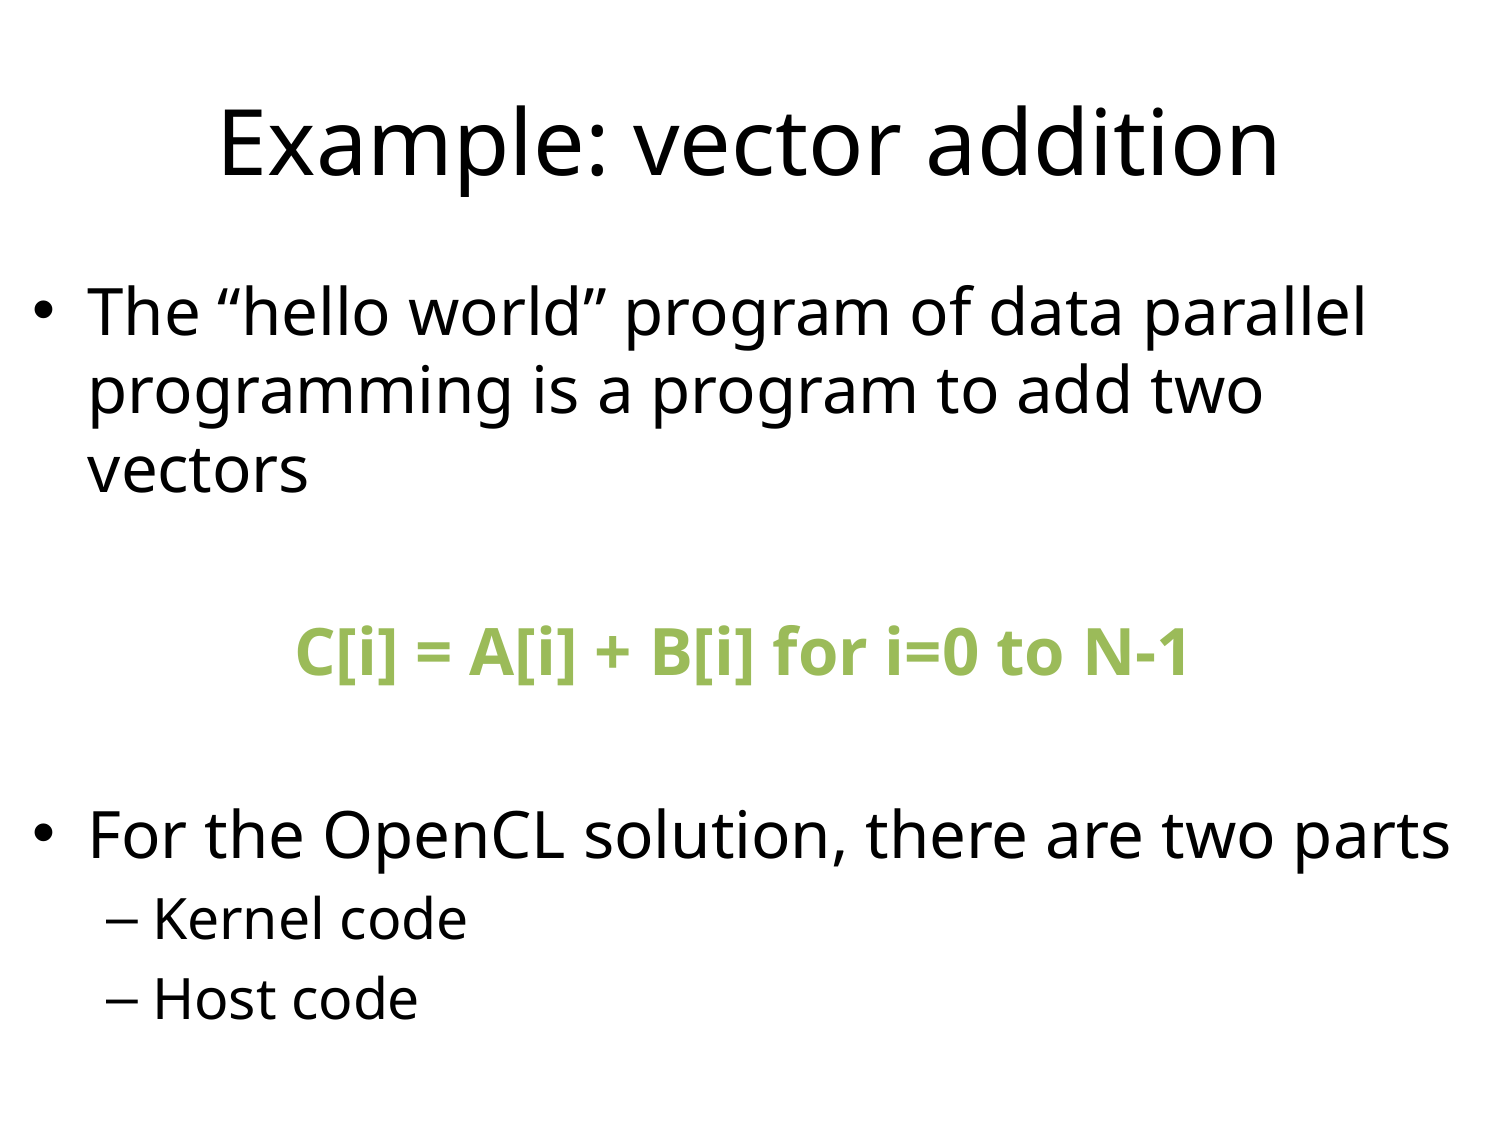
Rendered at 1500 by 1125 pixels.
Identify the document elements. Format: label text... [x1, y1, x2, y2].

title Example: vector addition [75, 45, 1425, 233]
list The “hello world” program of data parallel programming is a program to add two vectors C[i] = A[i] + B[i] for i=0 to N-1 For the OpenCL solution, there are two parts Kernel code Host code [17, 262, 1471, 1106]
